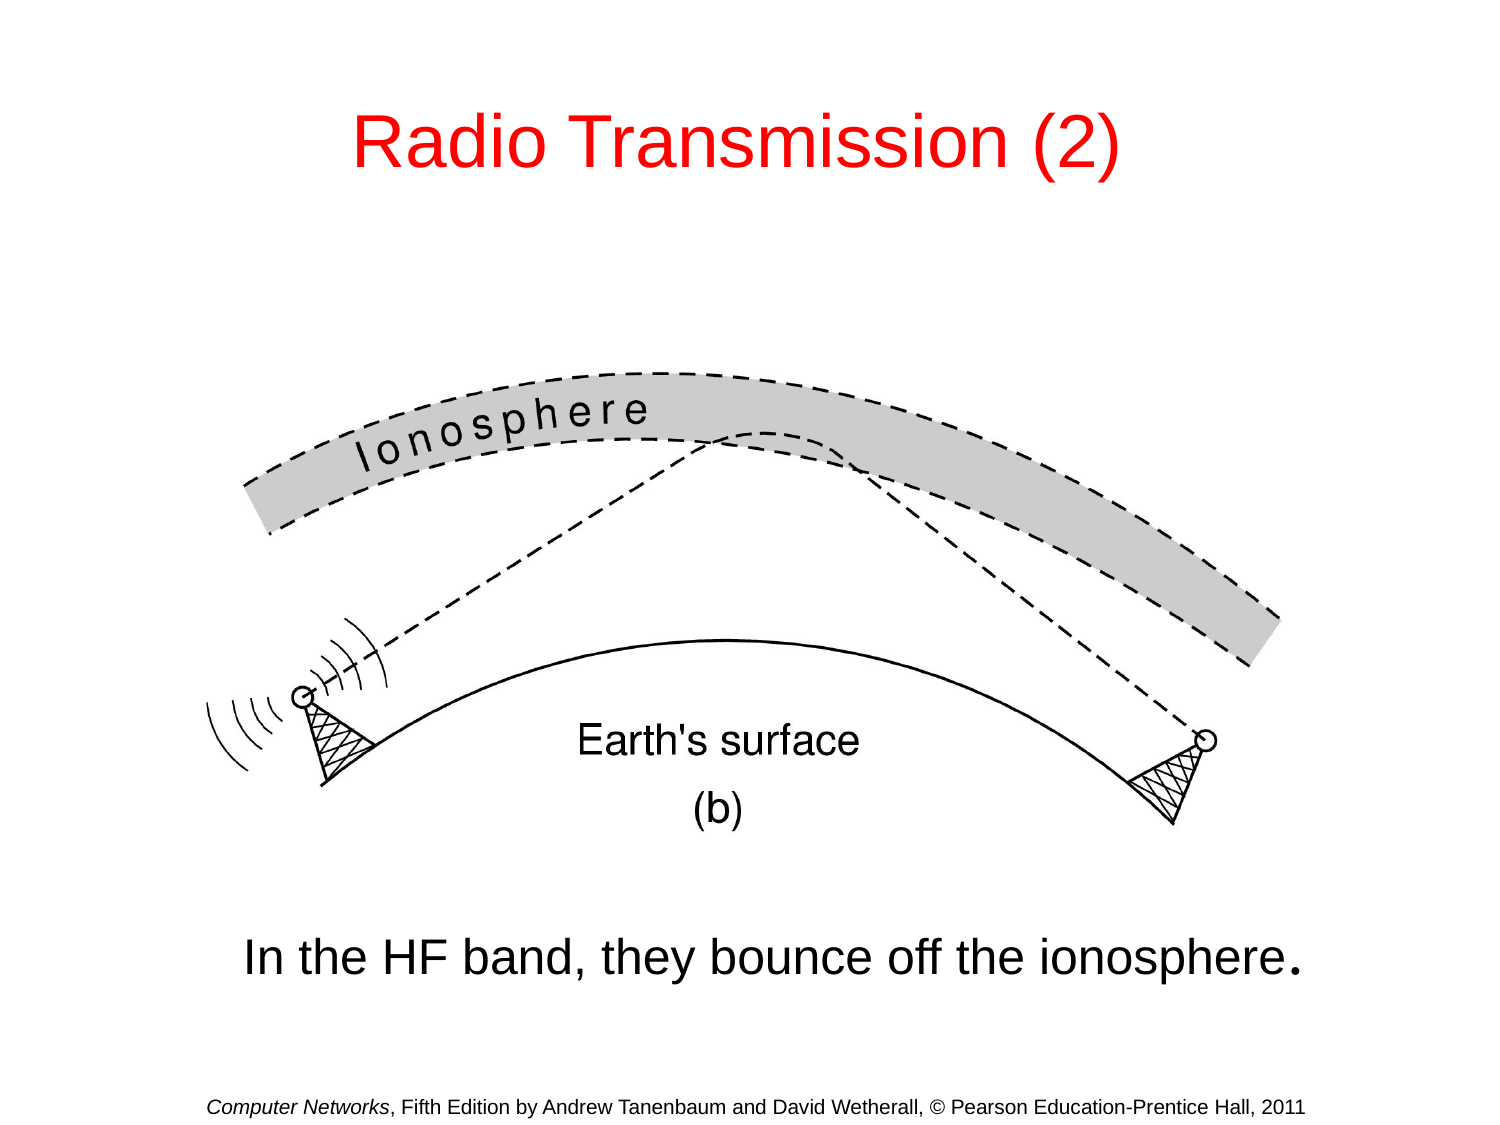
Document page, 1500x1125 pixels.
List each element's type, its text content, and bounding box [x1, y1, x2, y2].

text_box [169, 267, 1331, 858]
title Radio Transmission (2) [62, 49, 1413, 226]
list In the HF band, they bounce off the ionosphere. [46, 899, 1500, 1076]
footer Computer Networks, Fifth Edition by Andrew Tanenbaum and David Wetherall, © Pearson Education-Prentice Hall, 2011 [50, 1087, 1463, 1125]
